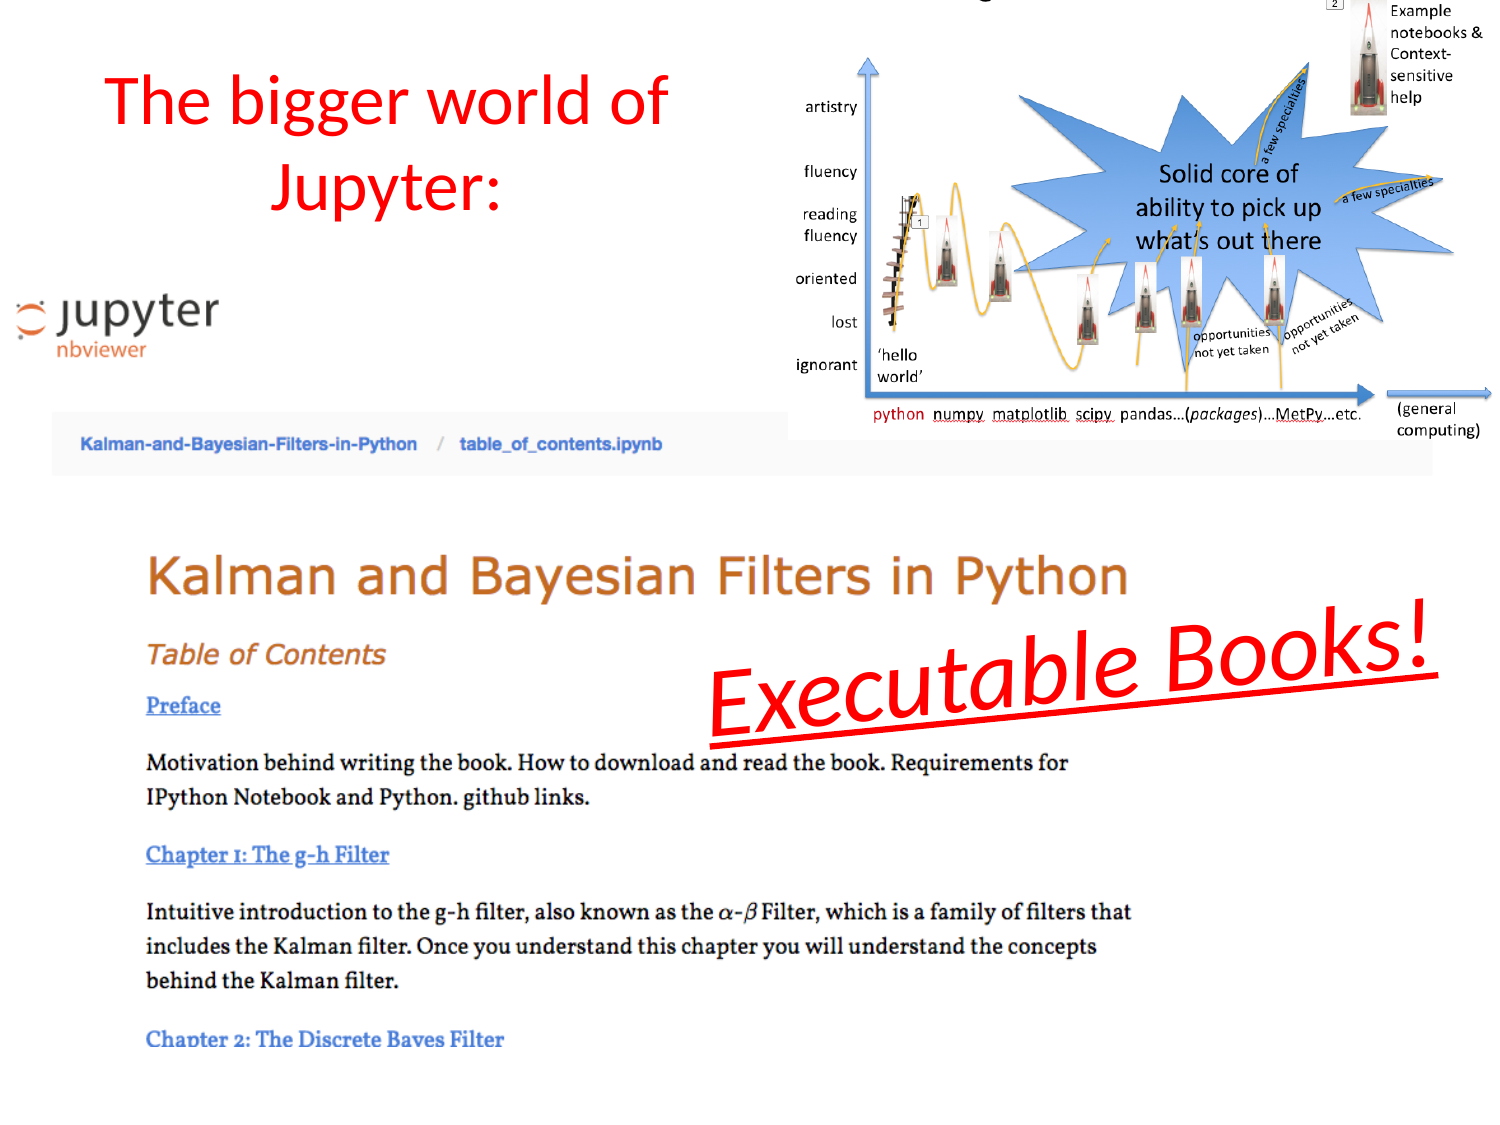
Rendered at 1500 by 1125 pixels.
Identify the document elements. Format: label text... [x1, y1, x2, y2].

title The bigger world of Jupyter: [43, 45, 731, 233]
picture [0, 0, 1500, 1047]
